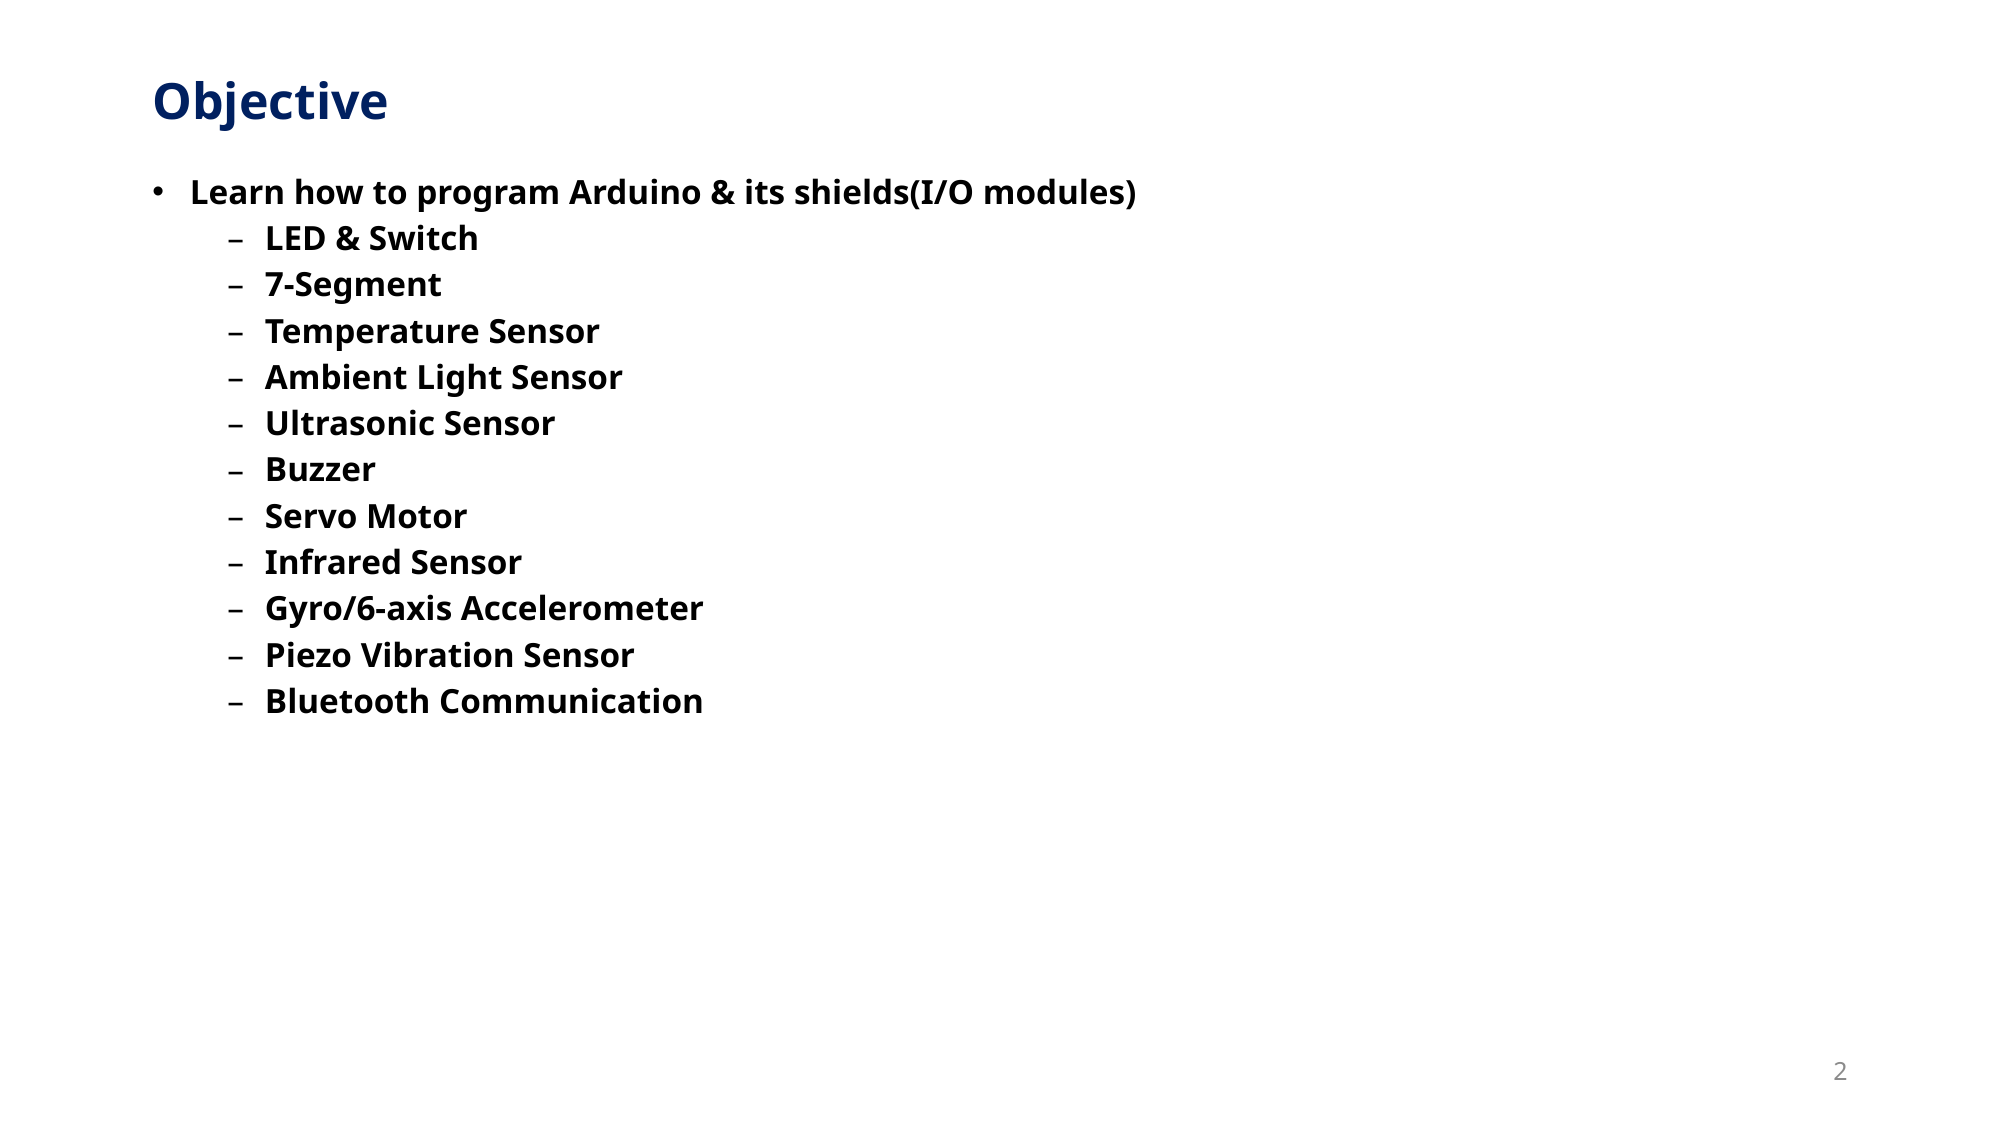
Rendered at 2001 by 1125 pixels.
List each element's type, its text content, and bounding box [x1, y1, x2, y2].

list Learn how to program Arduino & its shields(I/O modules) LED & Switch 7-Segment Temperature Sensor Ambient Light Sensor Ultrasonic Sensor Buzzer Servo Motor Infrared Sensor Gyro/6-axis Accelerometer Piezo Vibration Sensor Bluetooth Communication [137, 167, 1863, 1014]
title Objective [137, 67, 1863, 139]
slide_number 2 [1412, 1042, 1863, 1103]
